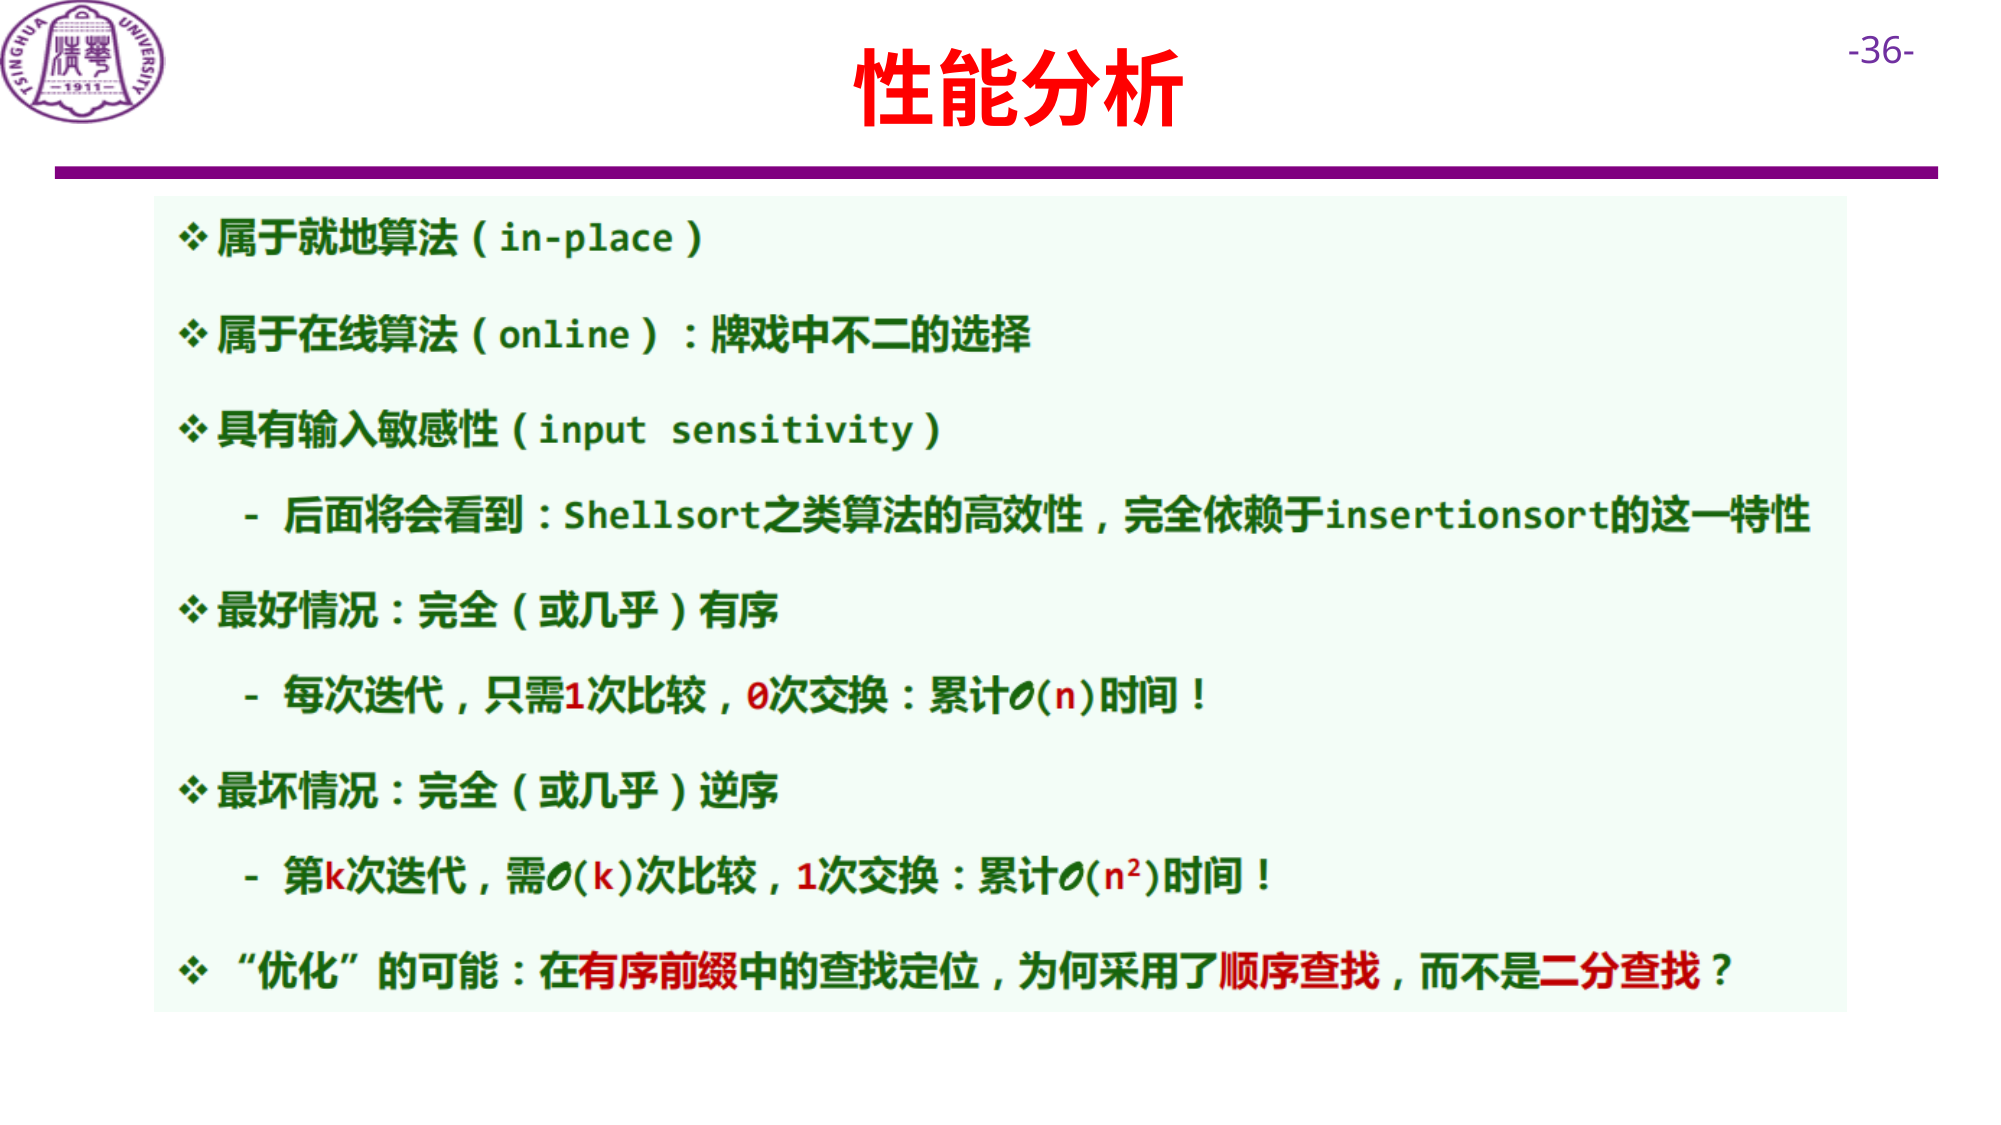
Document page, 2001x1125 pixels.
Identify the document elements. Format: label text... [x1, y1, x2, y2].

picture [0, 0, 166, 124]
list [153, 196, 1847, 1012]
title 性能分析 [188, 10, 1851, 162]
